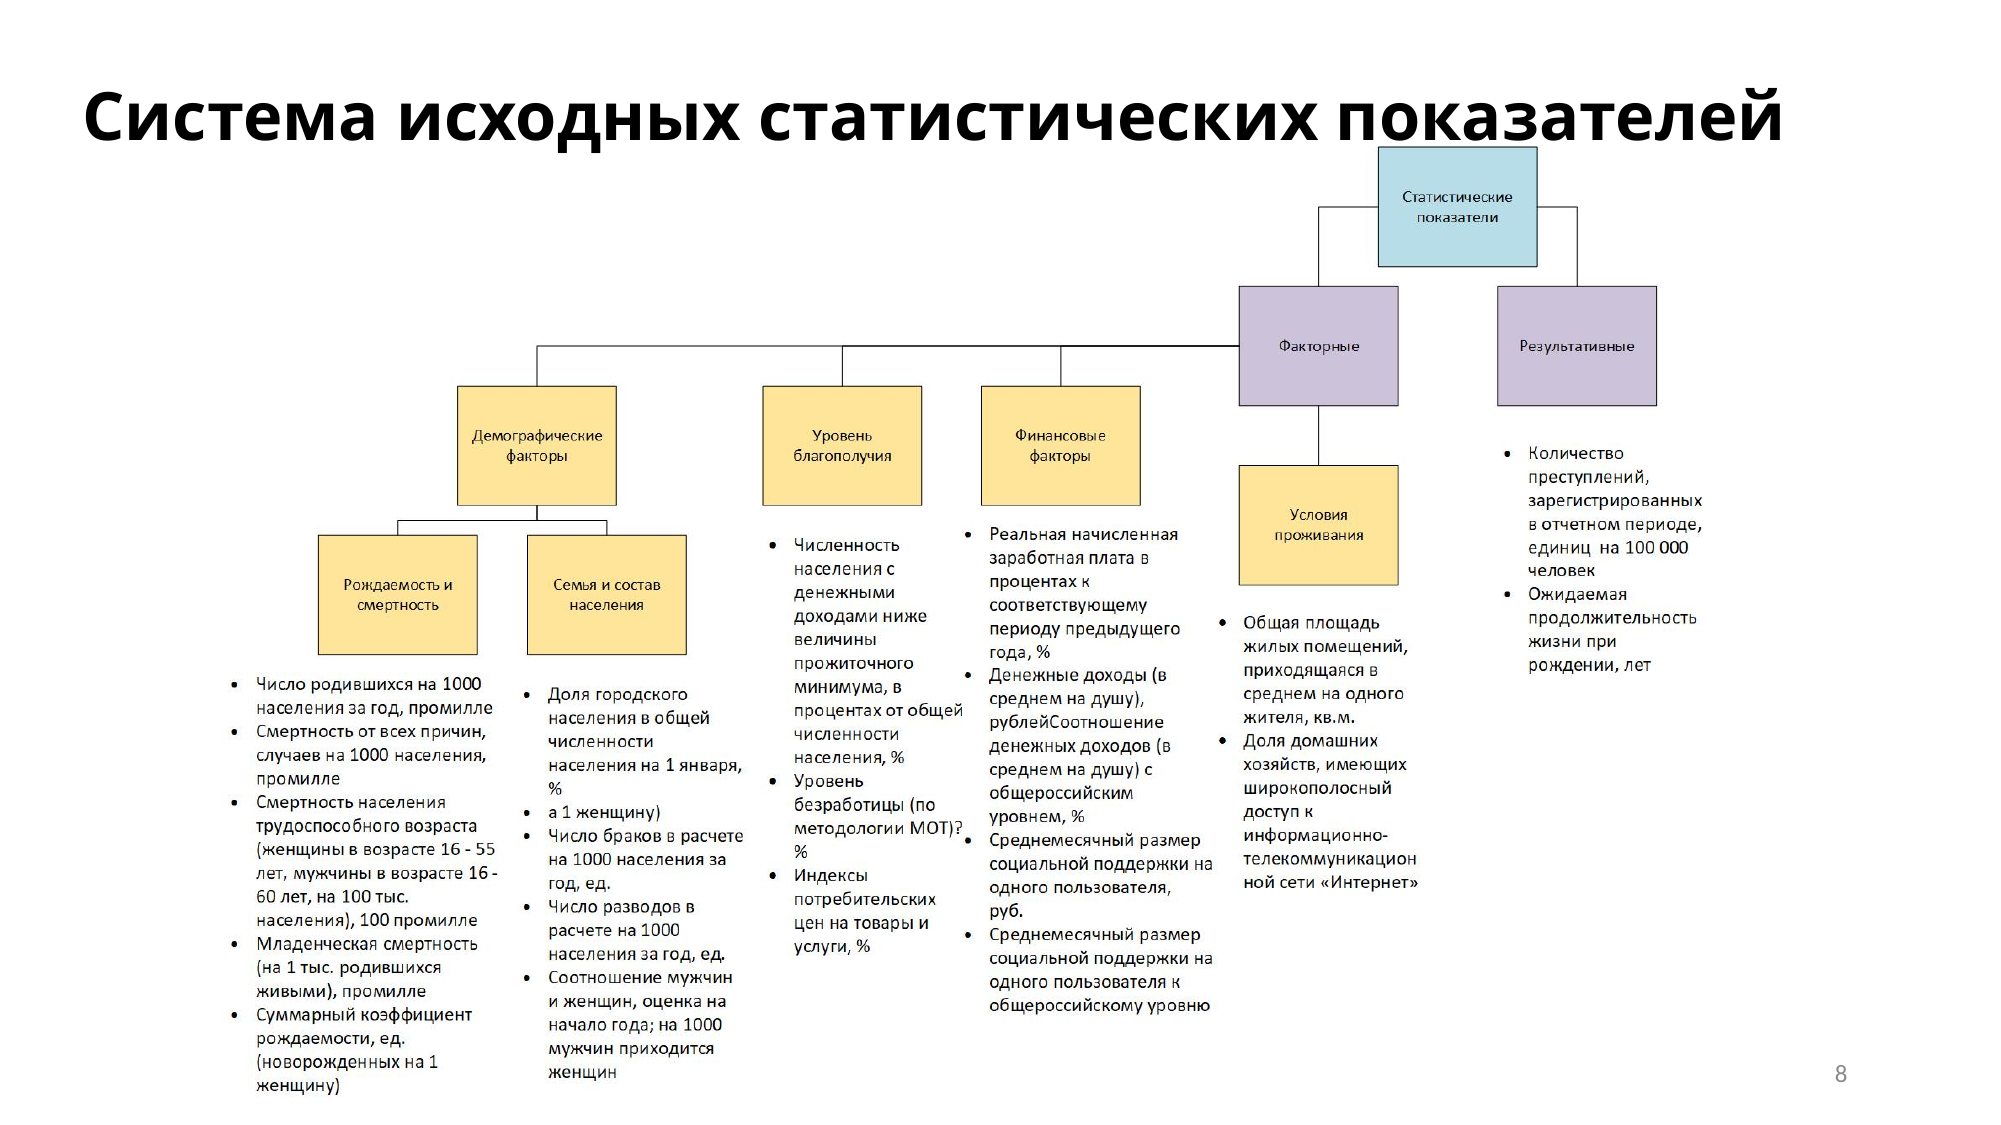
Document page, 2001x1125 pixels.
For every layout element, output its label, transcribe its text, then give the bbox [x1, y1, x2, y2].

picture [220, 146, 1717, 1106]
text_box Система исходных статистических показателей [67, 59, 1914, 178]
slide_number 8 [1717, 1042, 1863, 1103]
